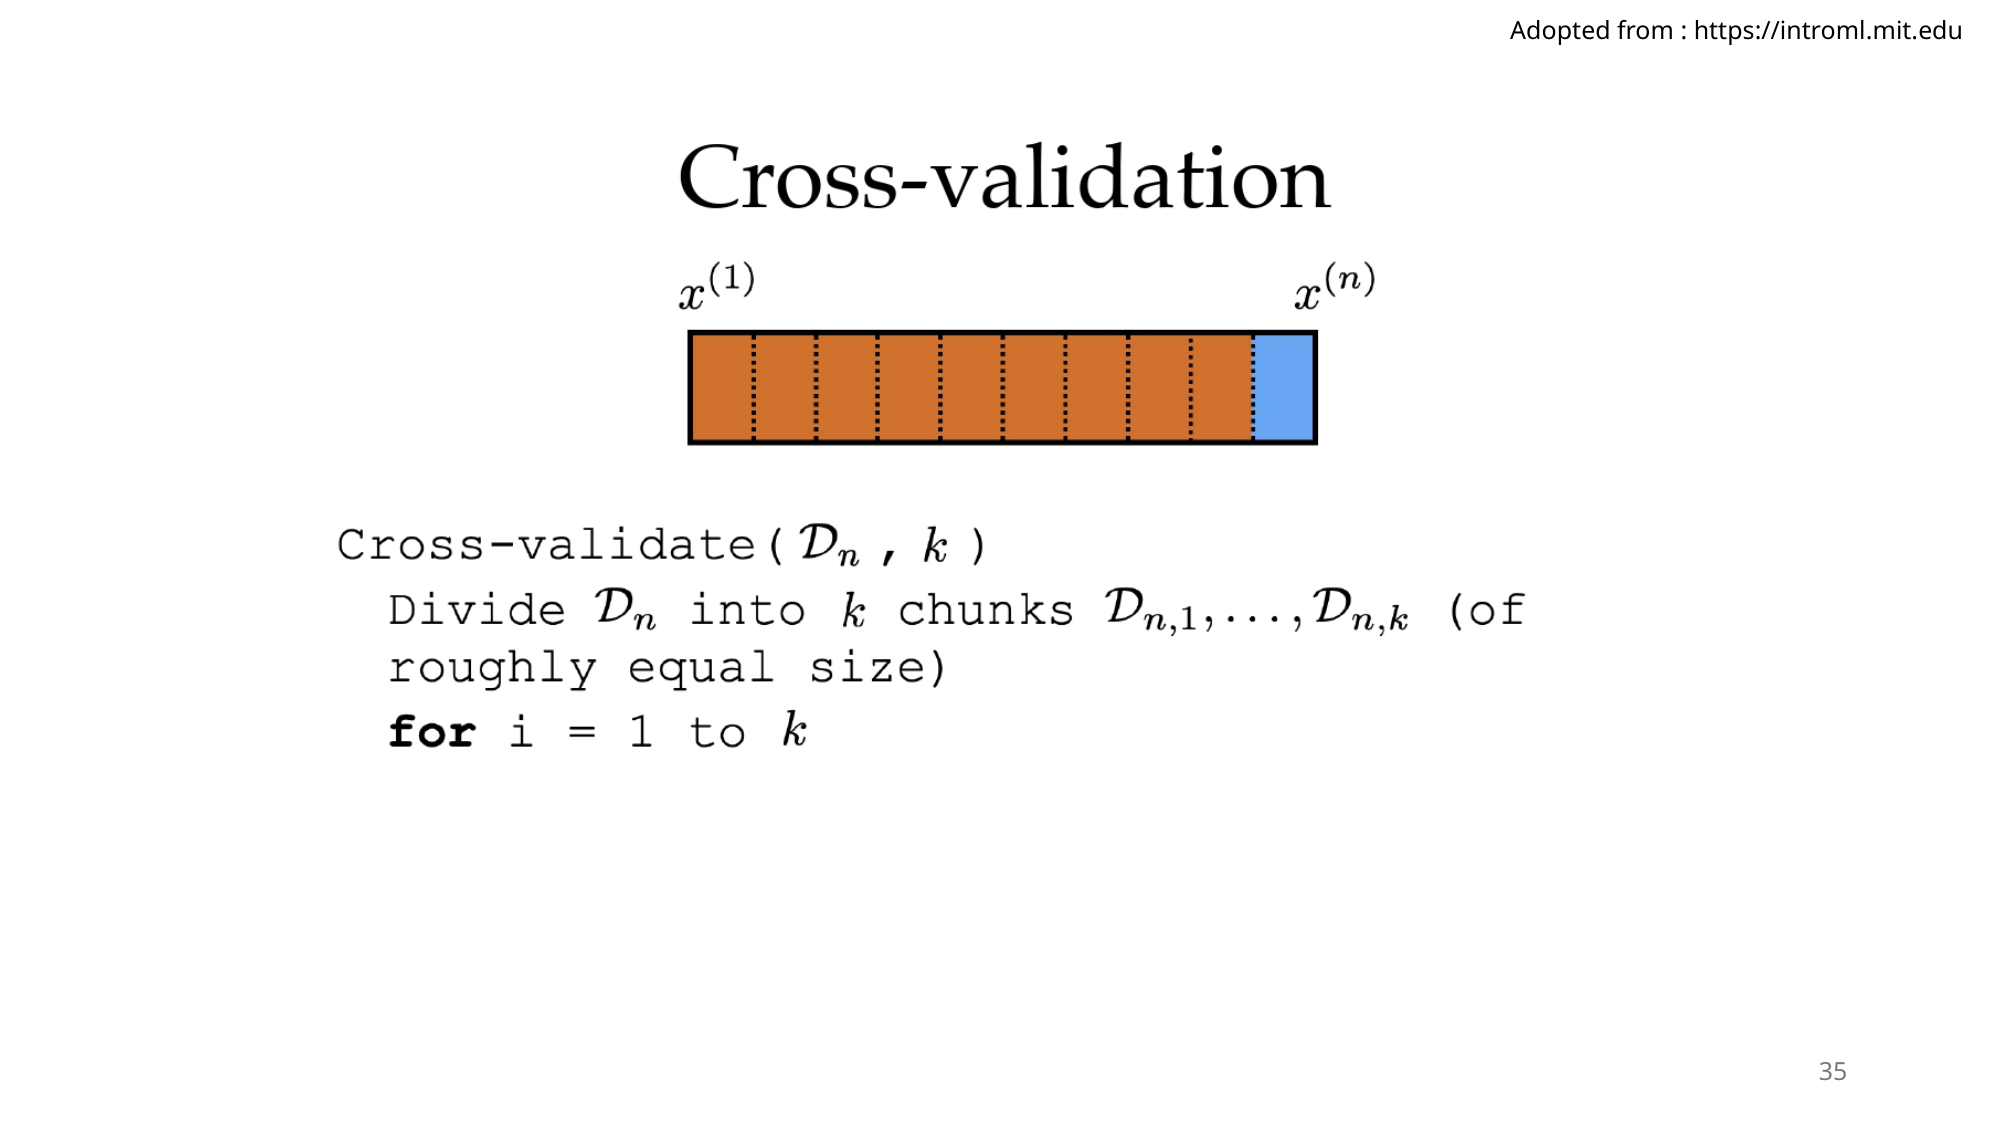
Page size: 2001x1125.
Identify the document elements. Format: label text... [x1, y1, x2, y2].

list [120, 59, 1888, 1054]
slide_number 35 [1412, 1054, 1863, 1103]
